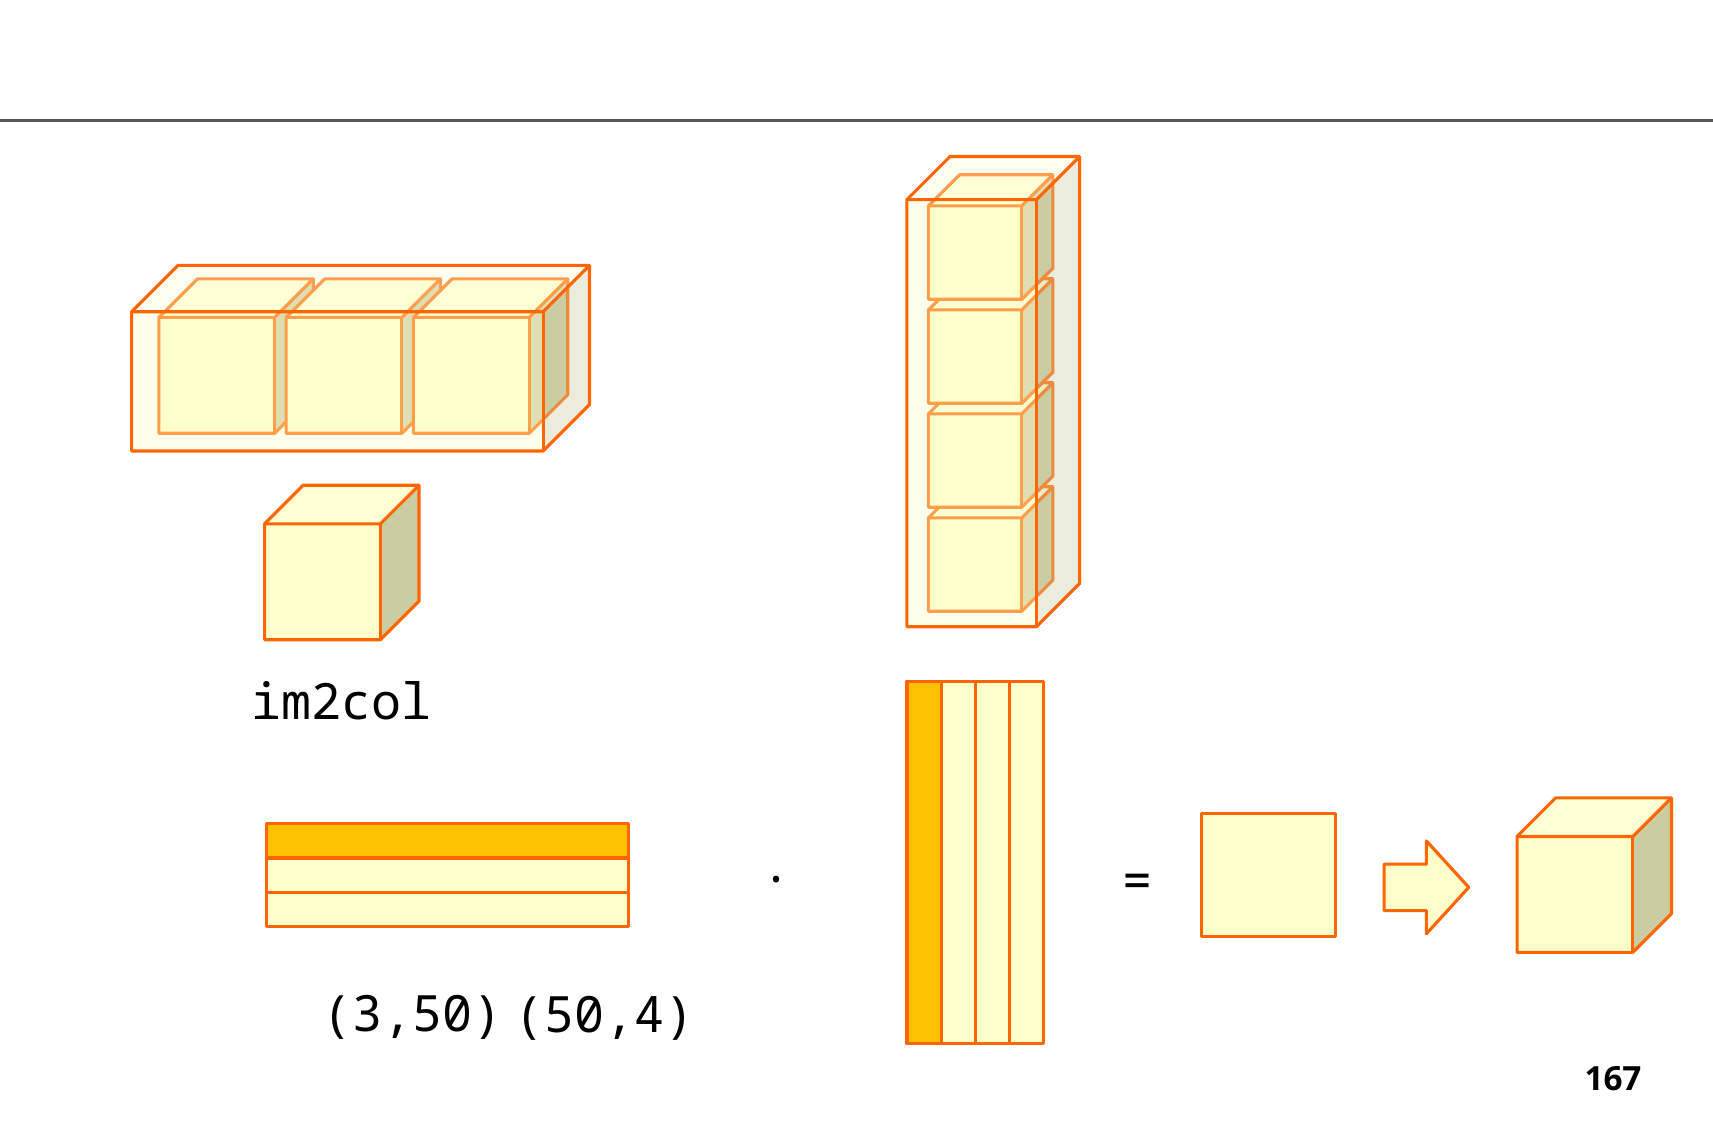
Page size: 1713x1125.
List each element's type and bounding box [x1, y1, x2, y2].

text_box [237, 661, 447, 737]
text_box [129, 263, 592, 454]
text_box [1514, 795, 1674, 955]
text_box [264, 822, 631, 928]
text_box [1199, 812, 1338, 939]
text_box [746, 824, 806, 900]
text_box [906, 680, 1044, 1044]
text_box [262, 483, 422, 642]
text_box [1107, 840, 1167, 916]
text_box [904, 154, 1082, 629]
text_box [307, 974, 710, 1051]
text_box [1382, 838, 1471, 936]
